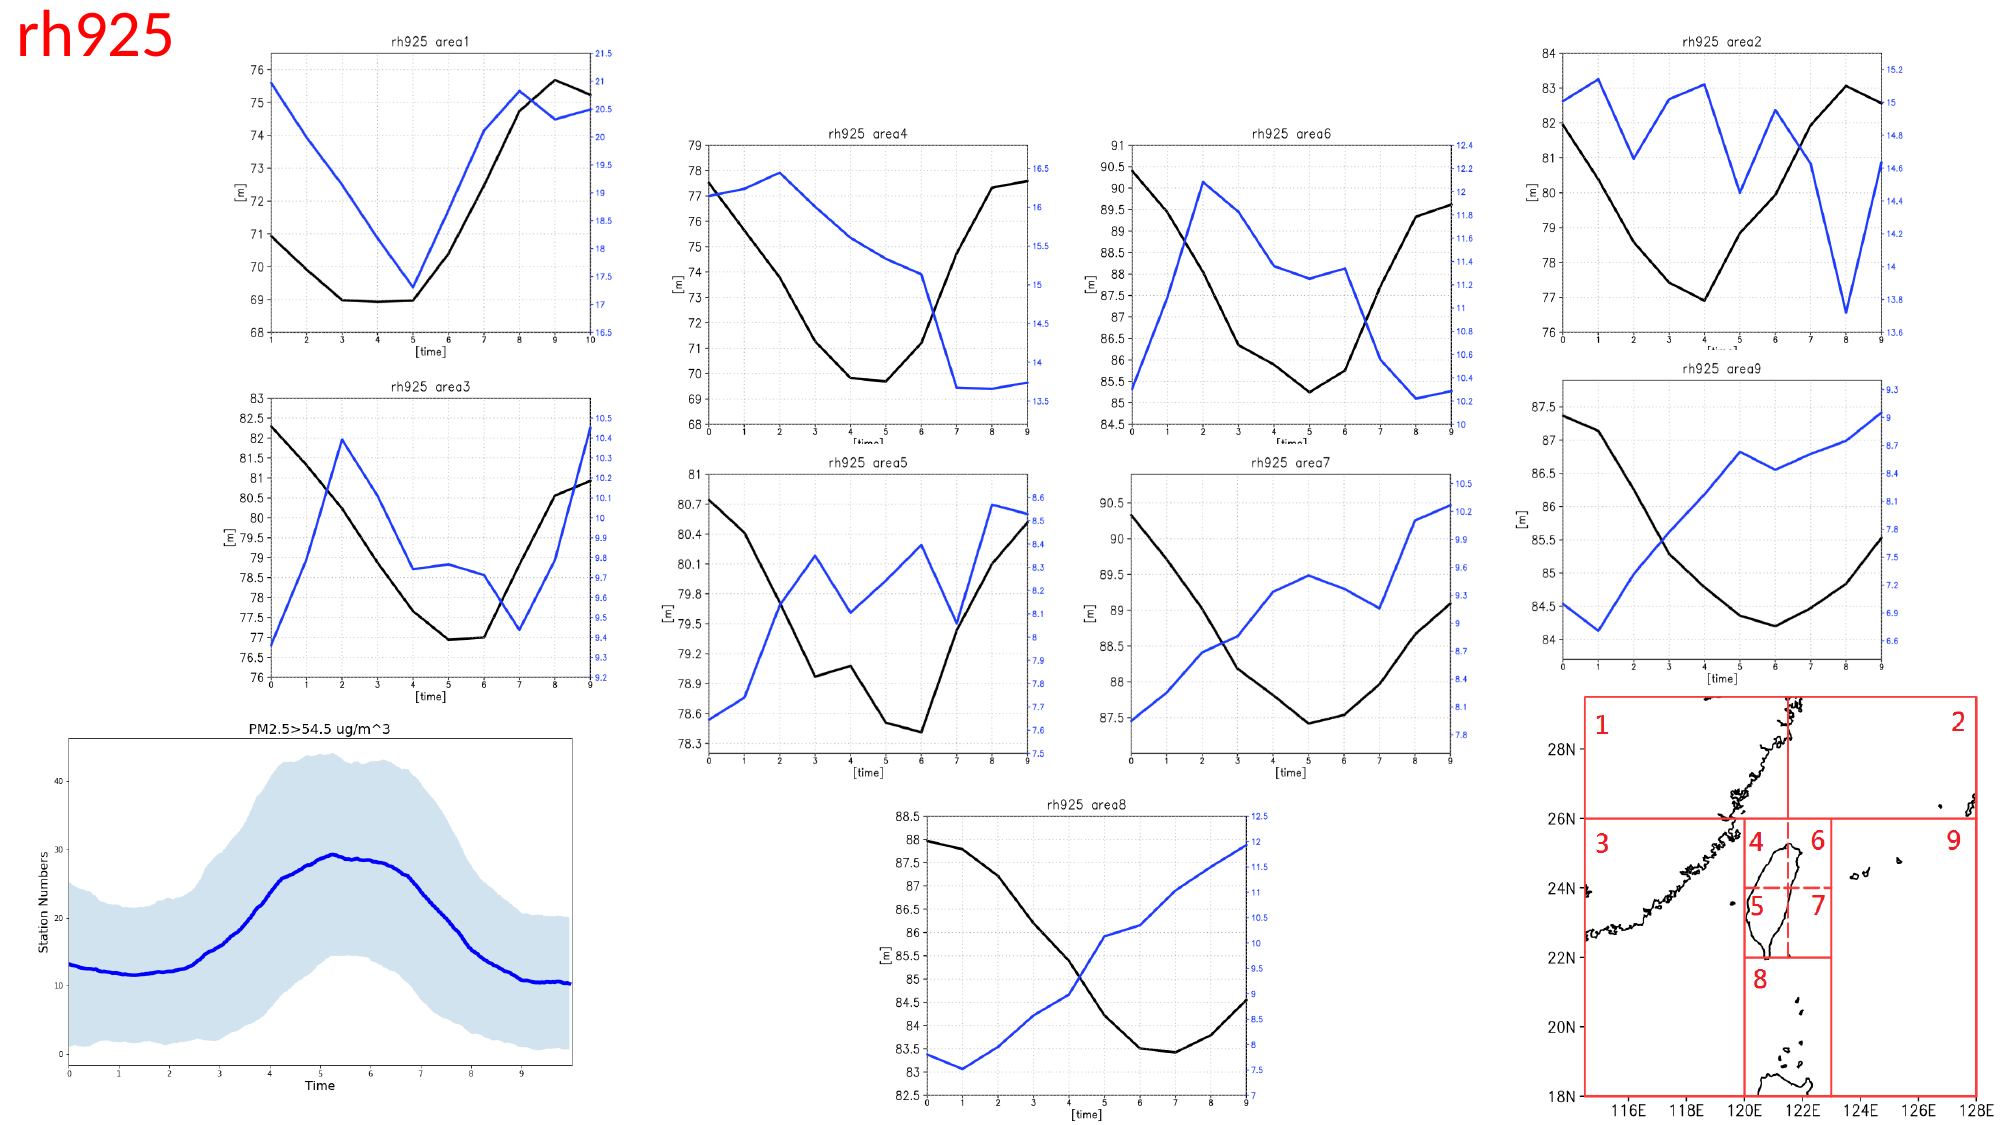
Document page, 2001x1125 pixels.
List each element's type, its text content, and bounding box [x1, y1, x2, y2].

picture [191, 23, 2000, 1125]
picture [33, 717, 578, 1097]
picture [847, 786, 1286, 1125]
text_box rh925 [1, 0, 191, 77]
